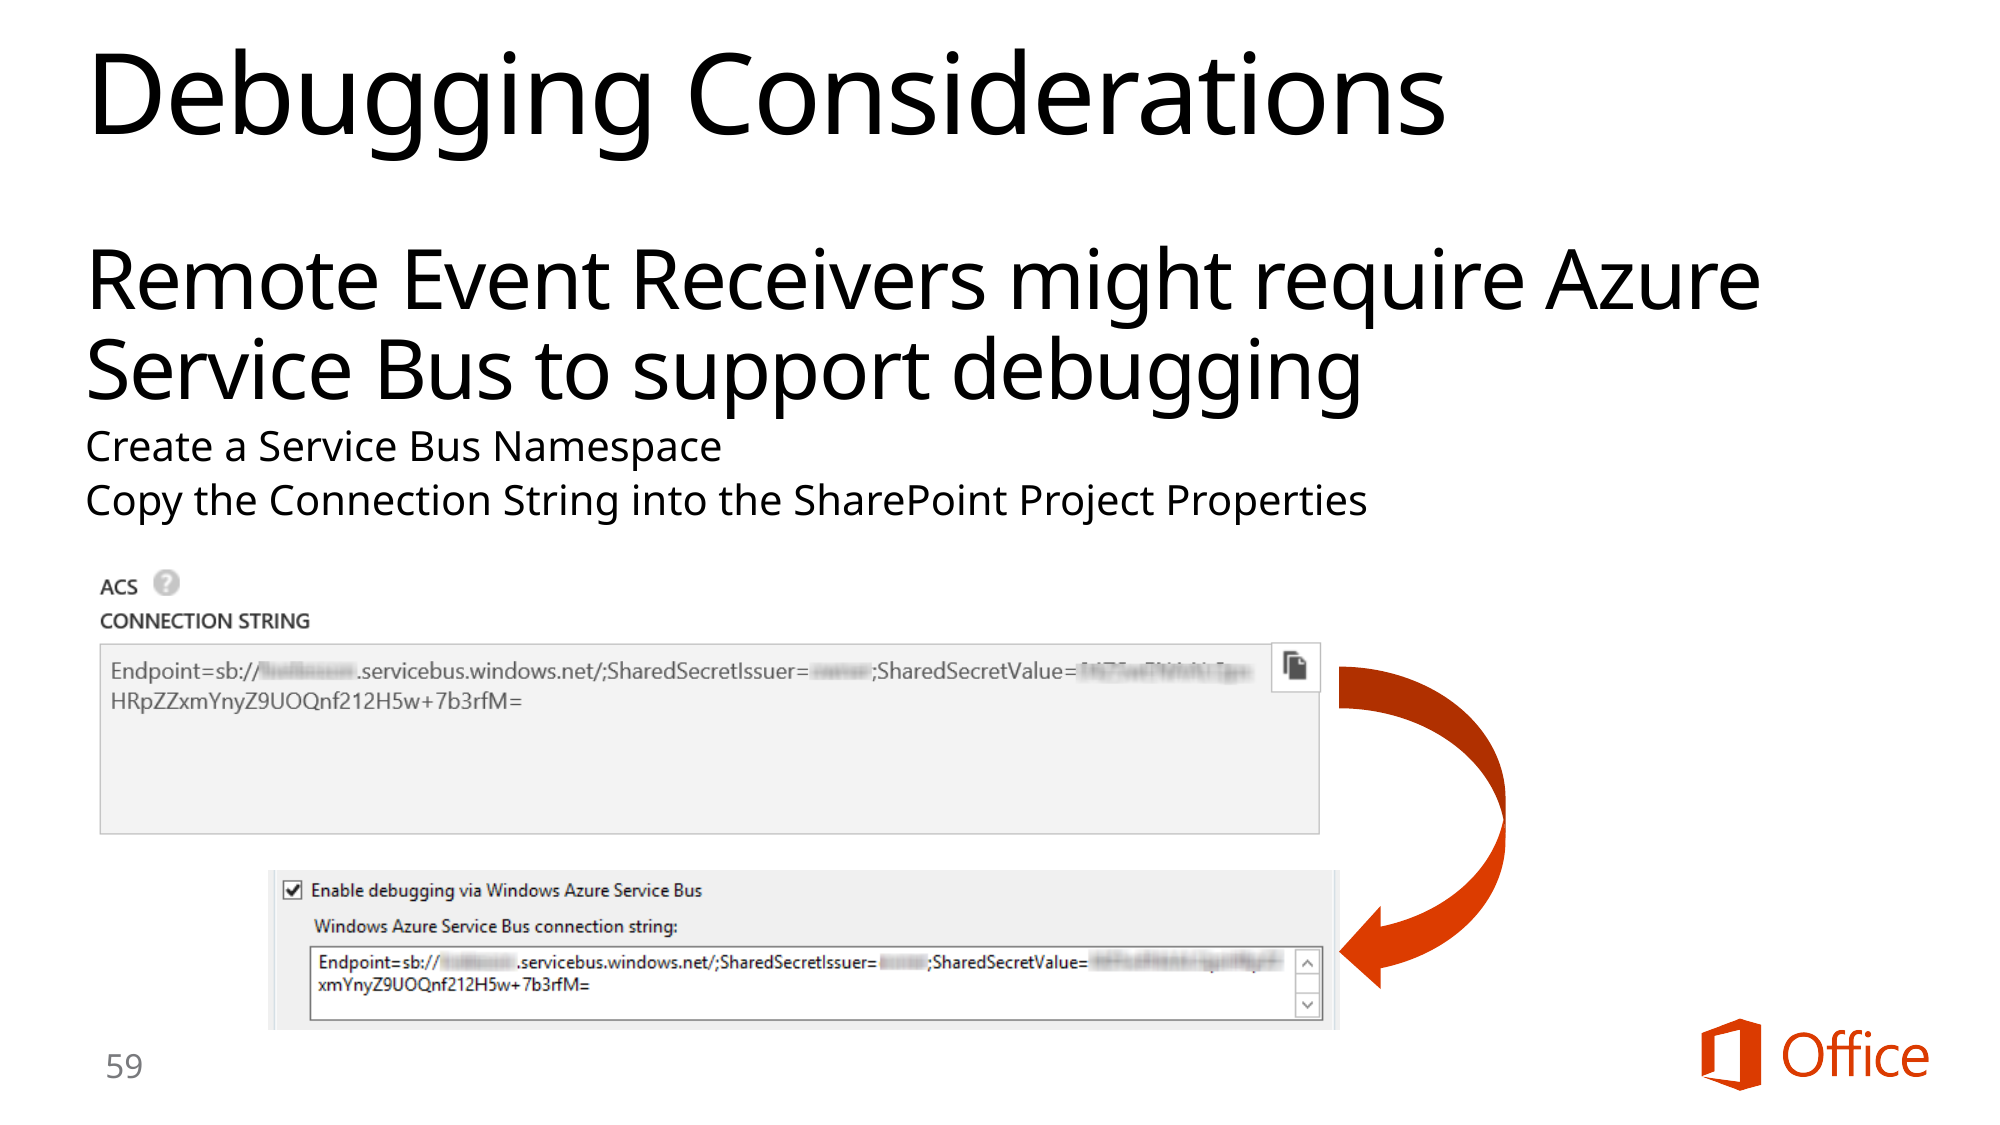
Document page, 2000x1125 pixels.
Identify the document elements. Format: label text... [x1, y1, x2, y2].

list Remote Event Receivers might require Azure Service Bus to support debugging Create a Service Bus Namespace Copy the Connection String into the SharePoint Project Properties [85, 237, 1914, 415]
title Debugging Considerations [85, 37, 1914, 161]
slide_number 59 [85, 1049, 178, 1086]
picture [268, 869, 1340, 1031]
picture [1670, 987, 1960, 1122]
text_box [1340, 665, 1507, 990]
picture [71, 557, 1340, 851]
